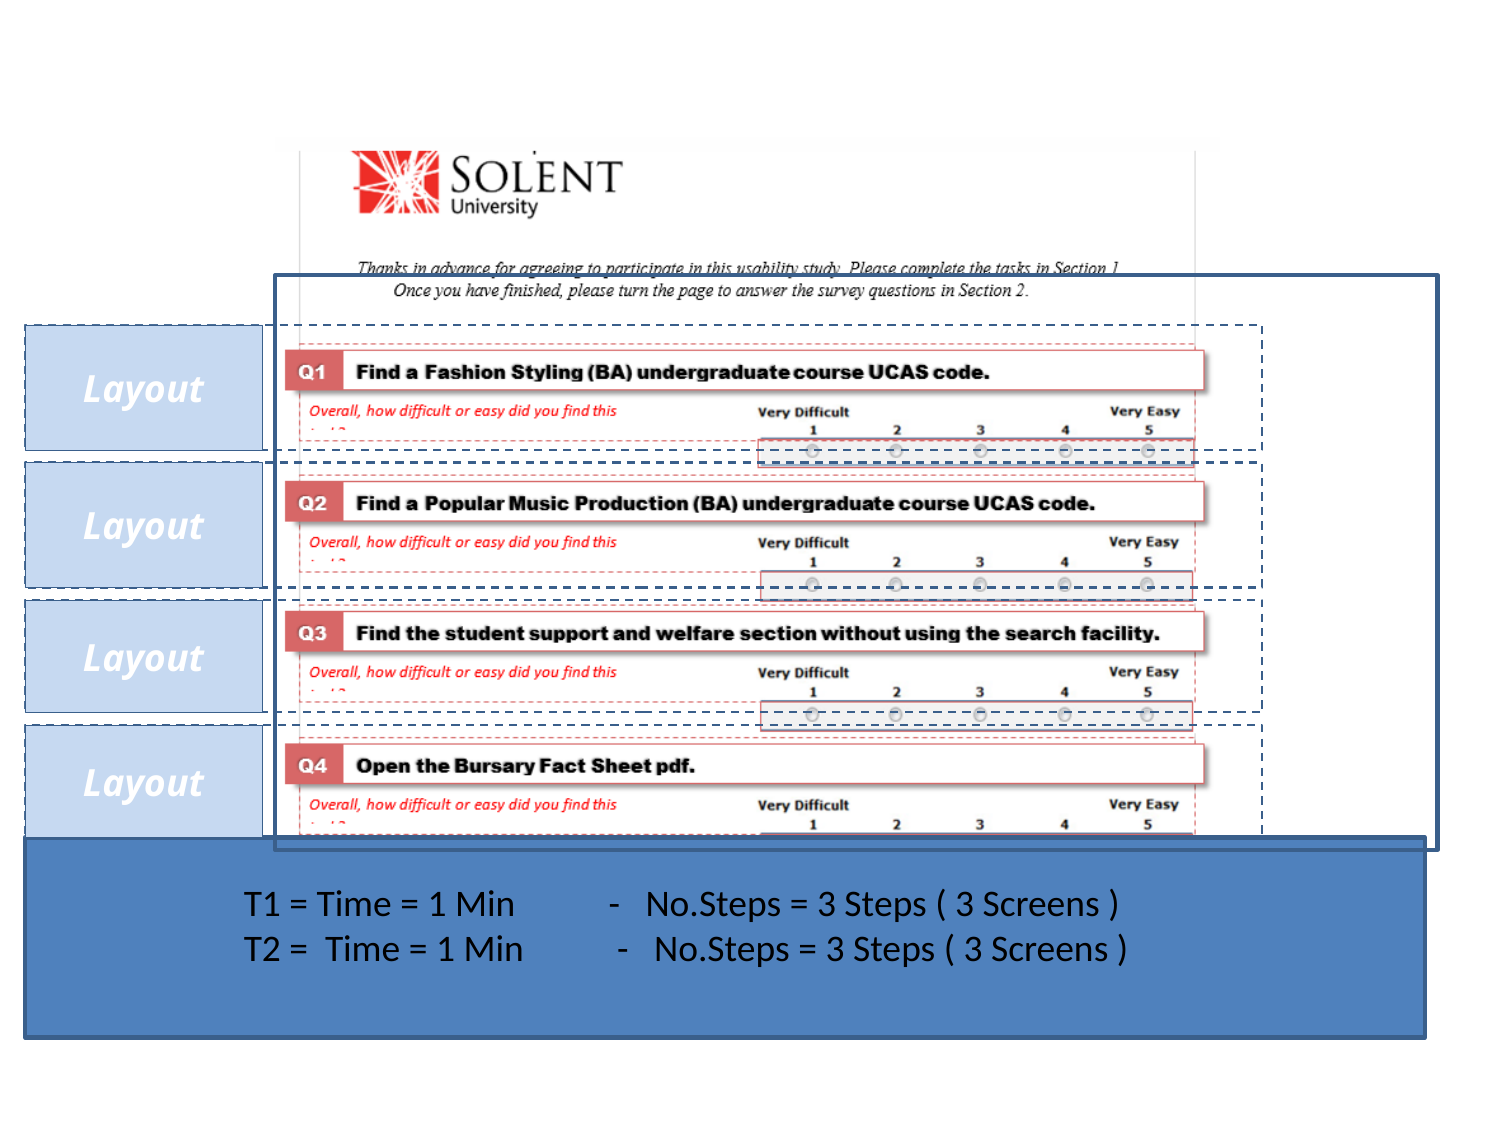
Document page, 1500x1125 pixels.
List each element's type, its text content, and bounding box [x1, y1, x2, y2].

text_box [264, 323, 269, 450]
text_box [264, 460, 269, 588]
text_box Layout [23, 723, 264, 840]
text_box Layout [23, 598, 264, 715]
text_box T1 = Time = 1 Min - No.Steps = 3 Steps ( 3 Screens ) T2 = Time = 1 Min - No.Steps = 3 Steps ( 3 Screens ) [229, 871, 1261, 1021]
text_box [1224, 273, 1440, 852]
text_box [23, 835, 1427, 1040]
text_box Layout [23, 460, 264, 590]
text_box [264, 723, 269, 835]
text_box [264, 598, 269, 713]
picture [274, 137, 1220, 1005]
text_box Layout [23, 323, 264, 452]
